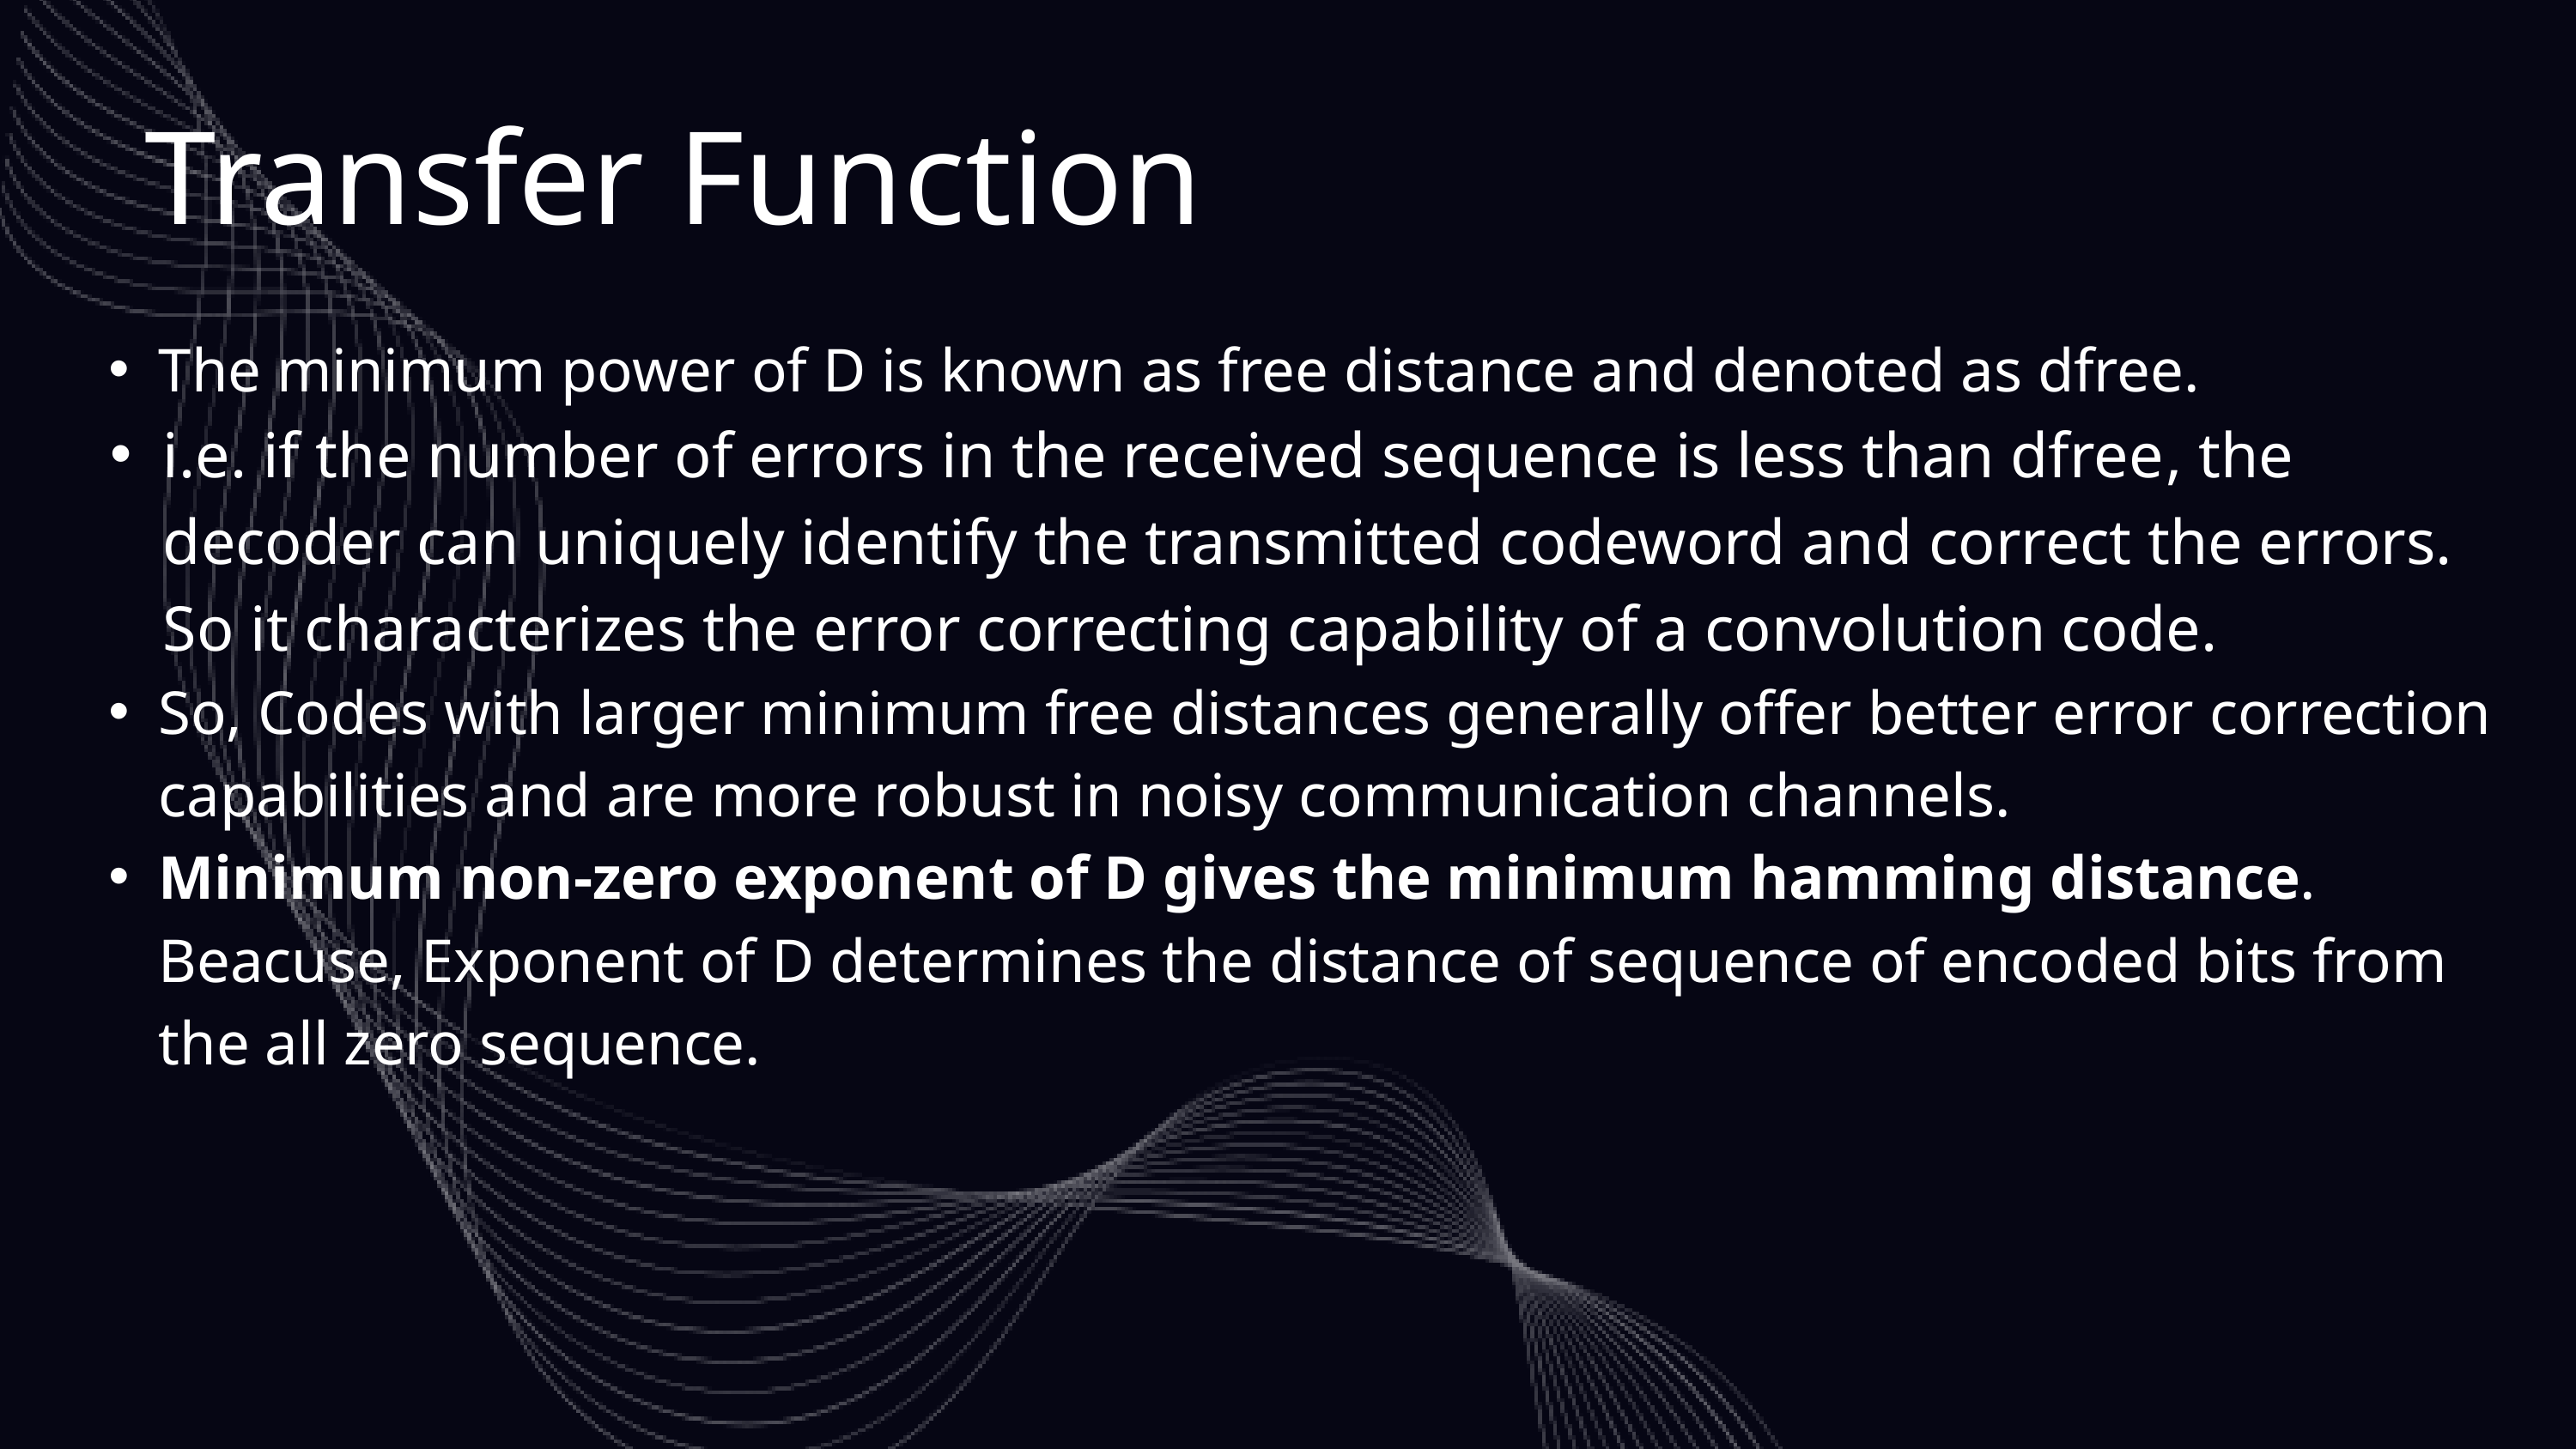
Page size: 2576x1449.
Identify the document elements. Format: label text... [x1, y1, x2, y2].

text_box Transfer Function [144, 94, 1947, 250]
text_box The minimum power of D is known as free distance and denoted as dfree. i.e. if the number of errors in the received sequence is less than dfree​, the decoder can uniquely identify the transmitted codeword and correct the errors. So it characterizes the error correcting capability of a convolution code. So, Codes with larger minimum free distances generally offer better error correction capabilities and are more robust in noisy communication channels. Minimum non-zero exponent of D gives the minimum hamming distance. Beacuse, Exponent of D determines the distance of sequence of encoded bits from the all zero sequence. [1873, 321, 2500, 1234]
text_box [0, 0, 1873, 1449]
